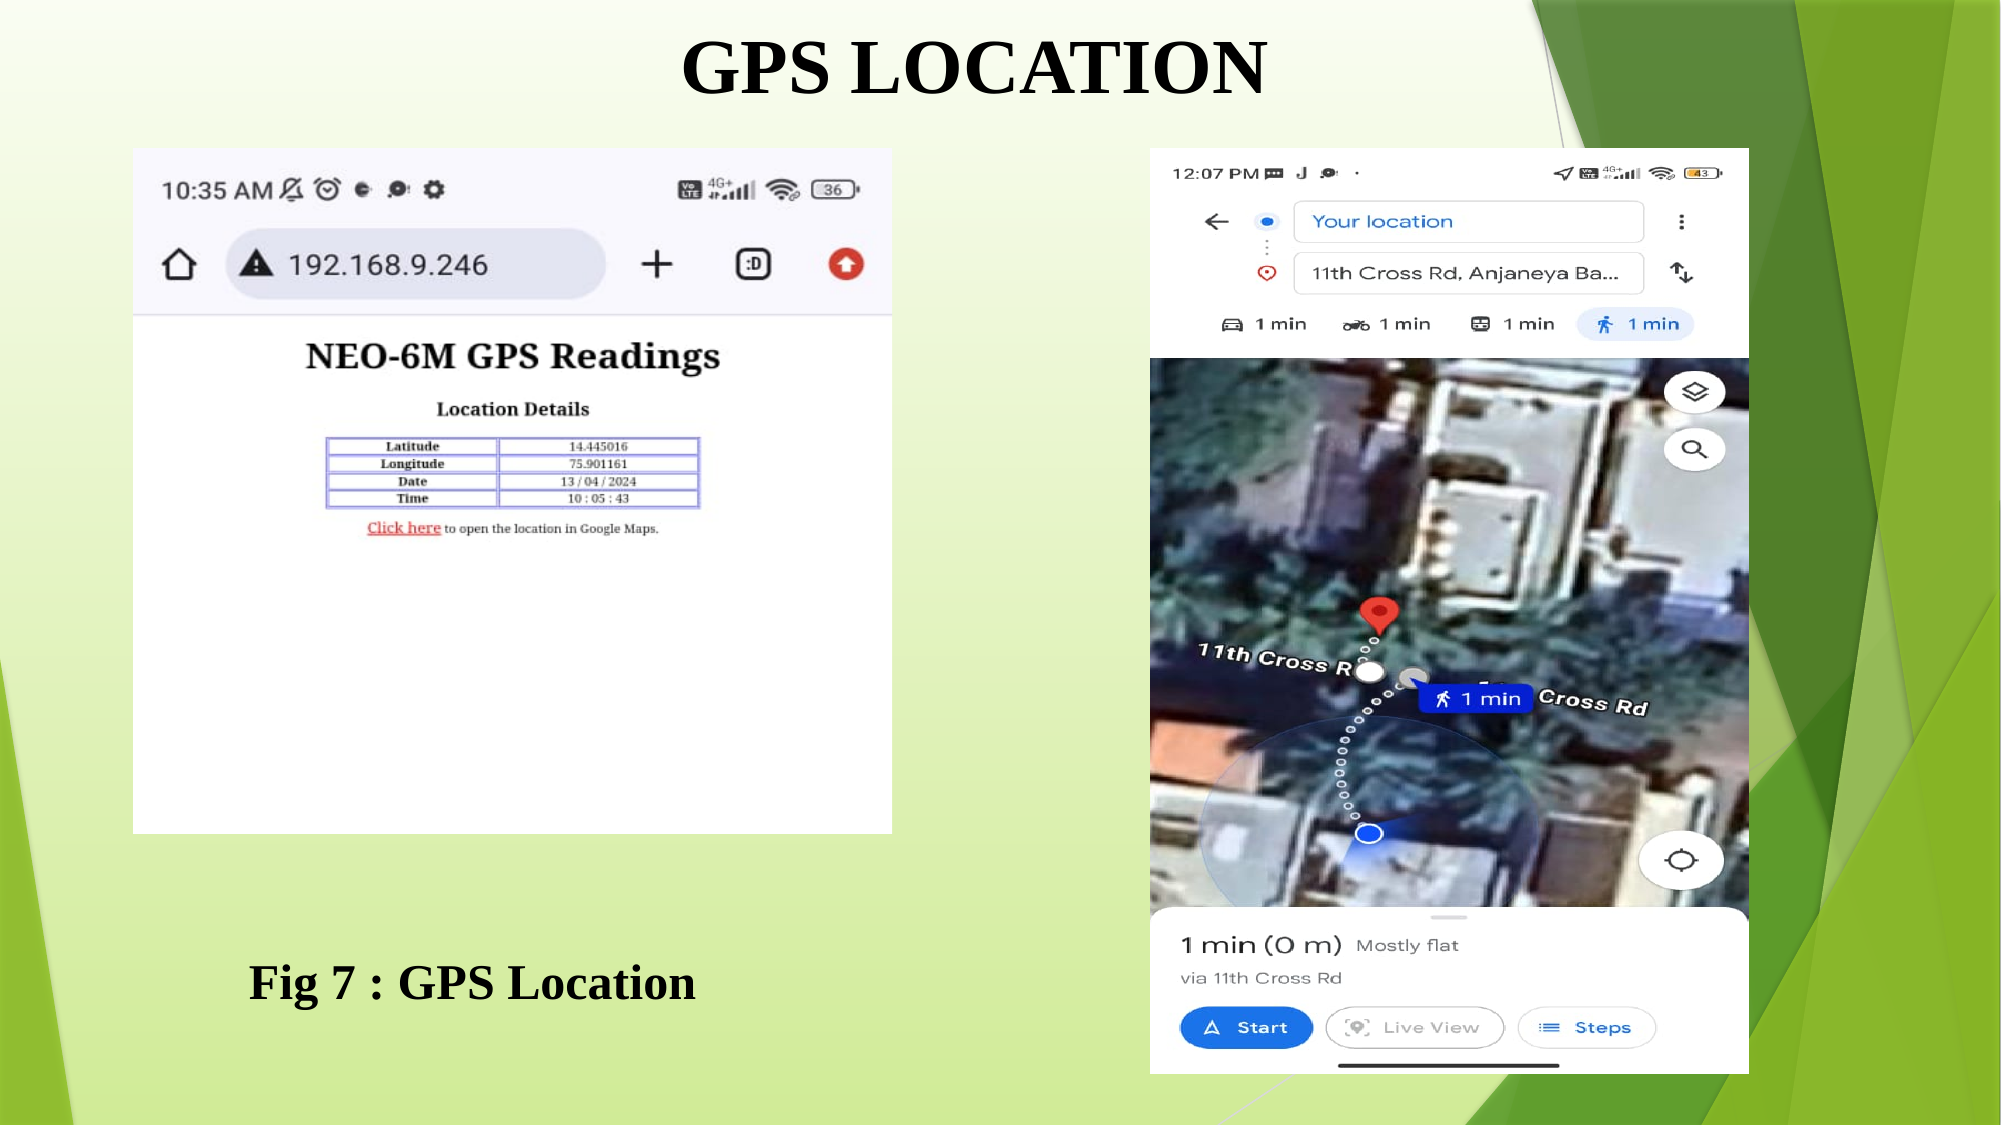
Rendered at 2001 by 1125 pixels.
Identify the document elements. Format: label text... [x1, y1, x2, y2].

picture [132, 148, 893, 835]
text_box Fig 7 : GPS Location [234, 942, 932, 1018]
title GPS LOCATION [665, 0, 1332, 134]
picture [1150, 148, 1749, 1074]
